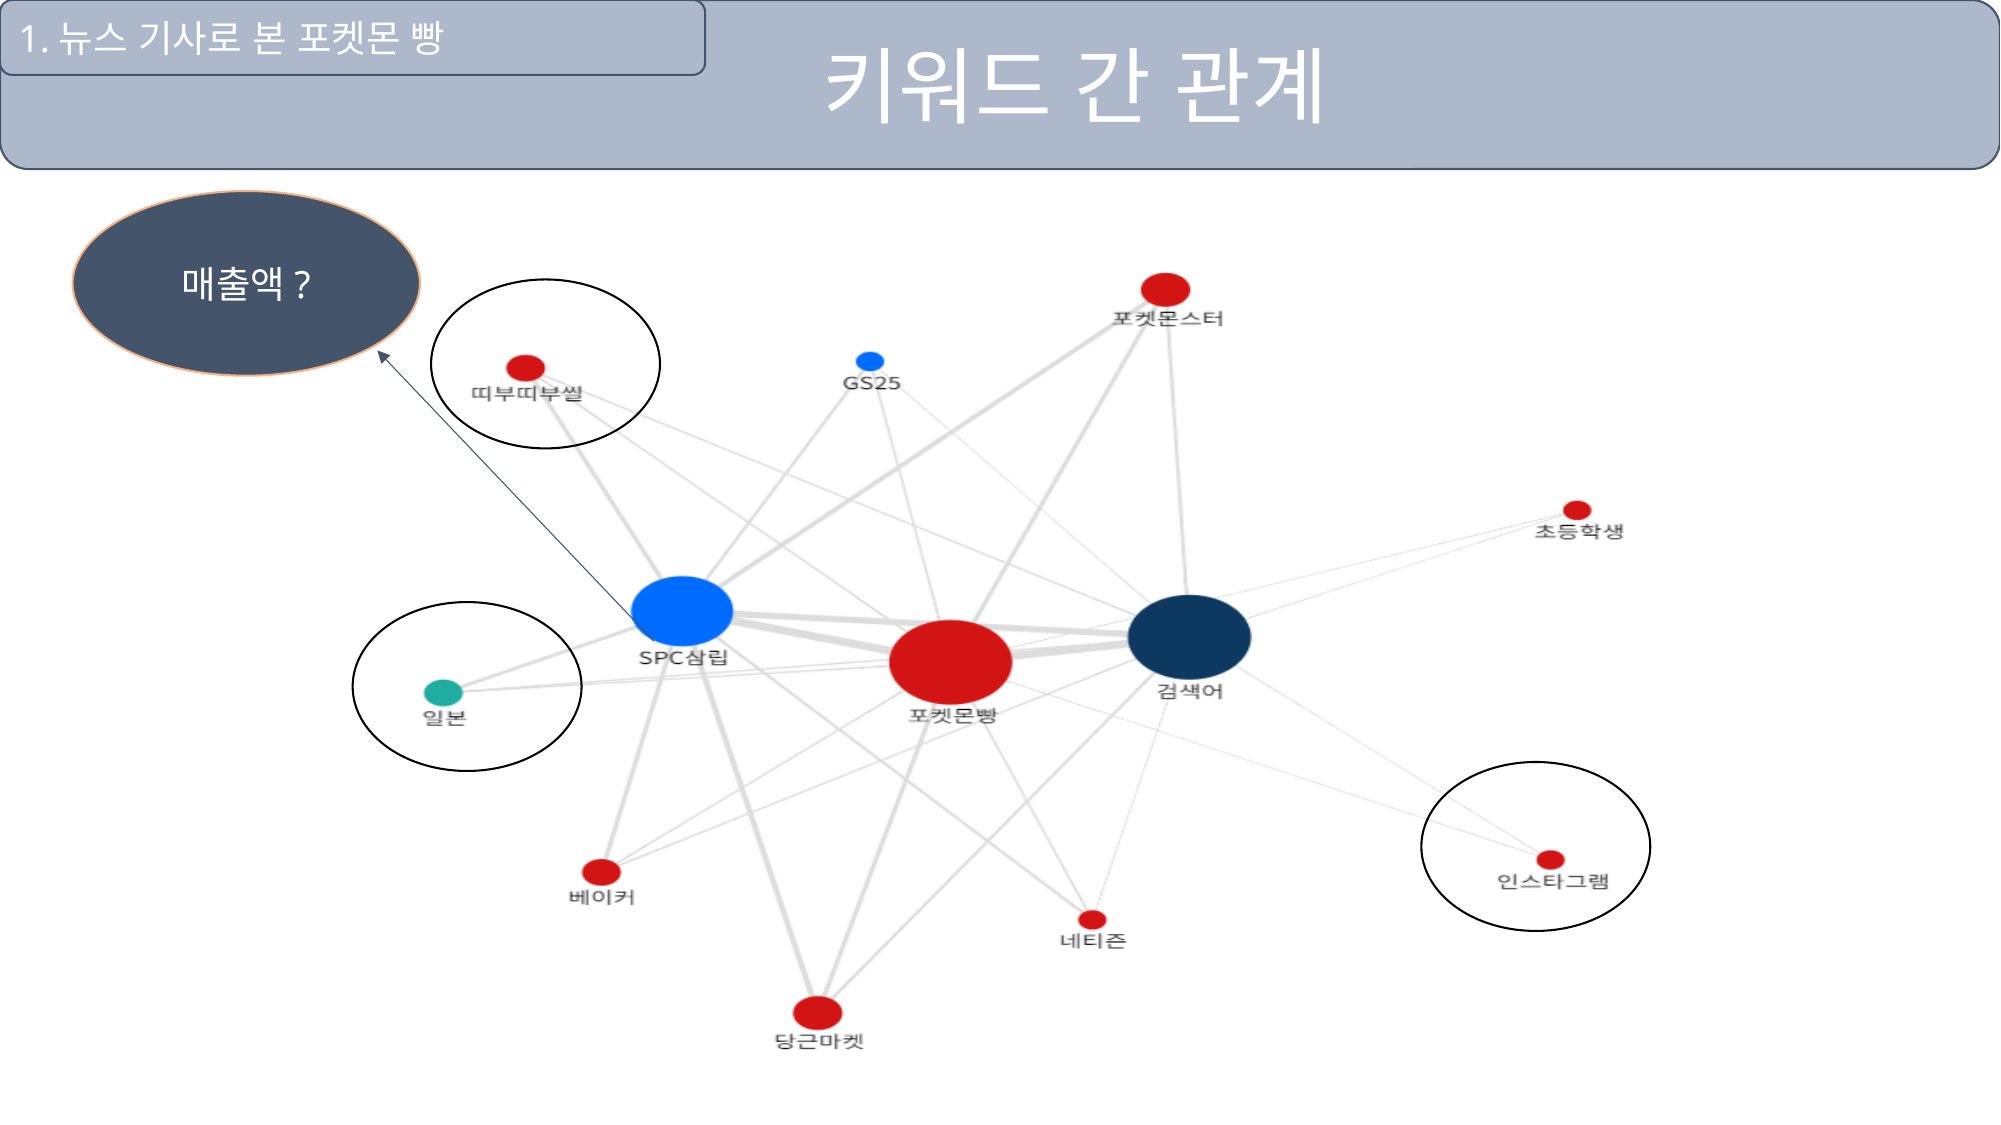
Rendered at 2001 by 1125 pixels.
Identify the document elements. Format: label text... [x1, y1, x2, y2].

picture [117, 170, 1798, 1094]
text_box 매출액? [71, 220, 117, 347]
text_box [377, 350, 654, 642]
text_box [0, 0, 2000, 170]
